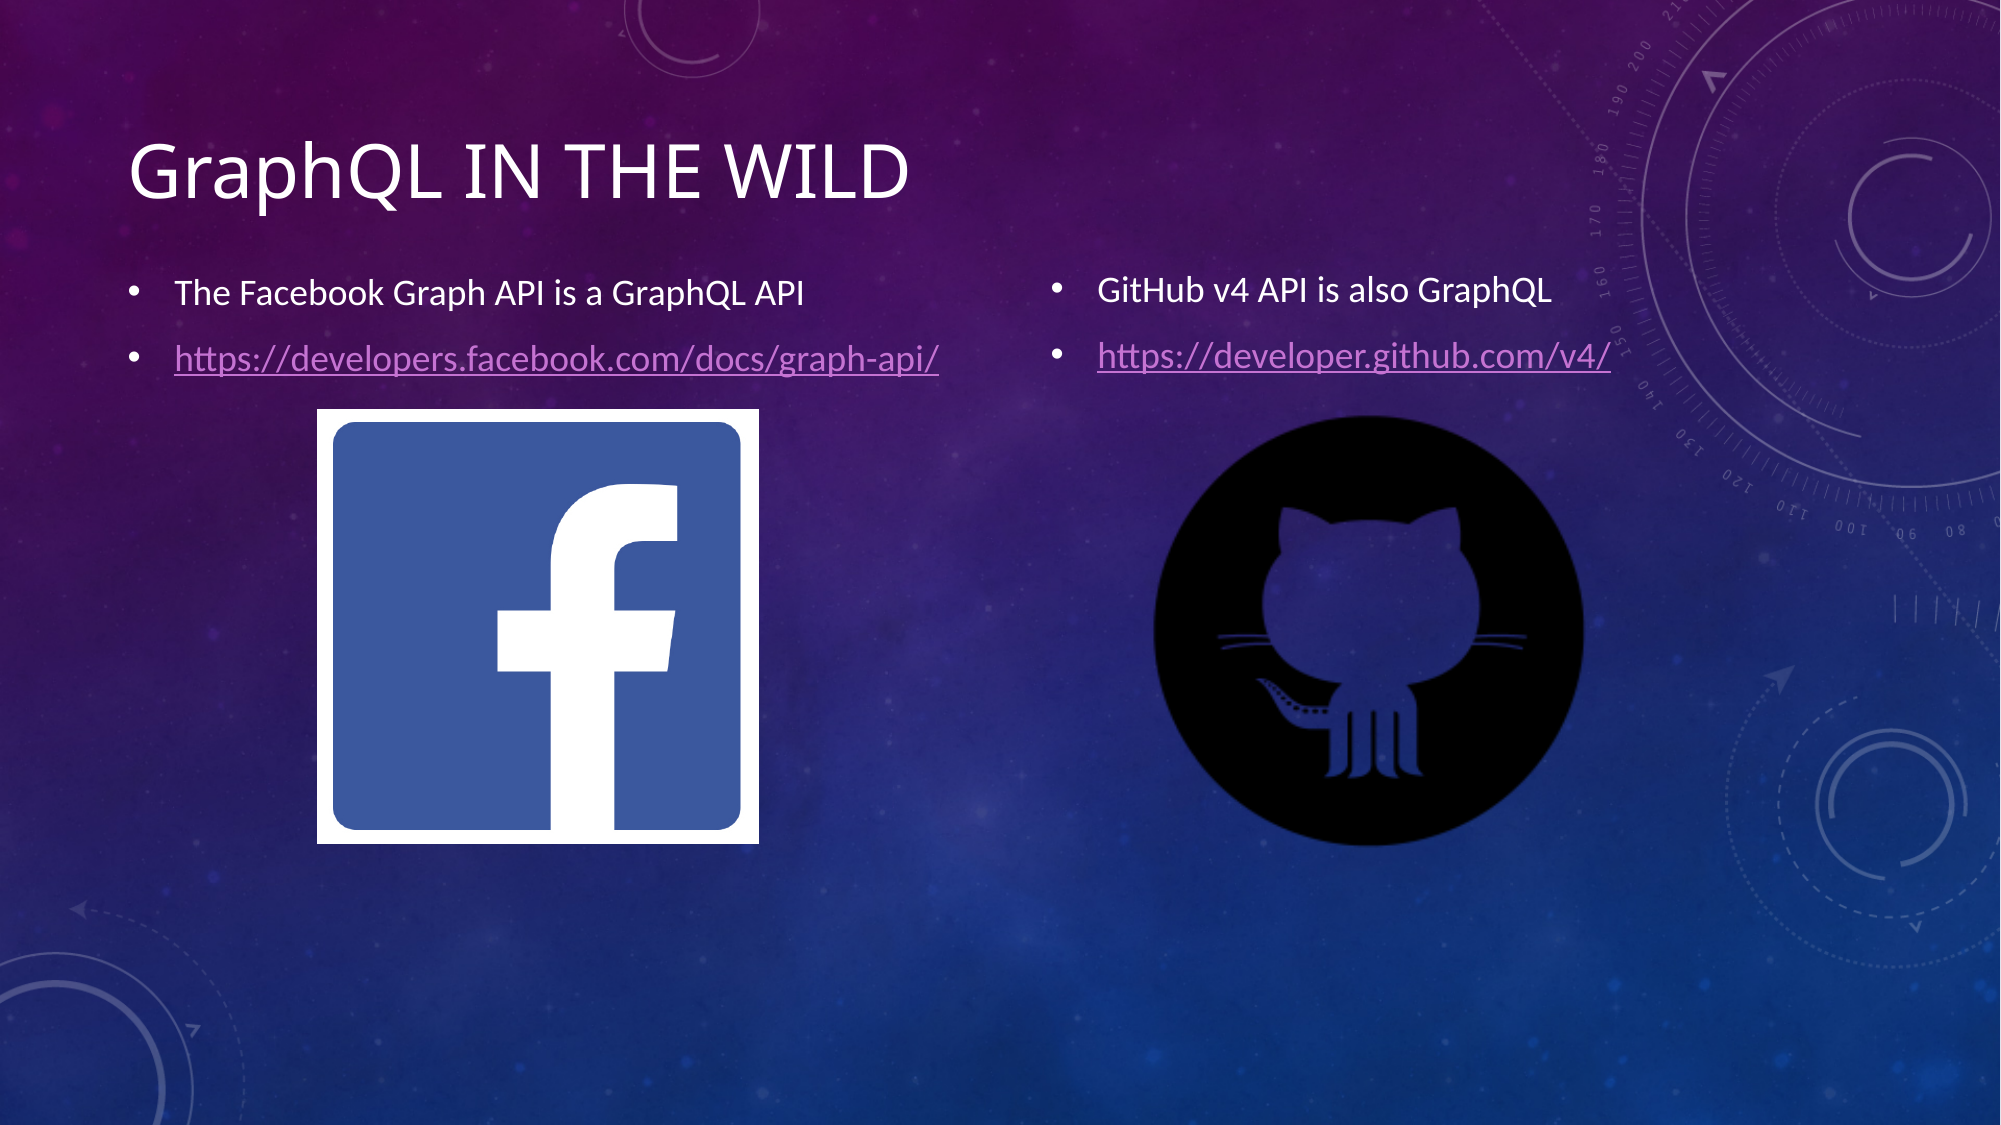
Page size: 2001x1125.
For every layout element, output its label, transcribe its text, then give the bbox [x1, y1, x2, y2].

text_box GitHub v4 API is also GraphQL https://developer.github.com/v4/ [1035, 257, 1938, 384]
title Graphql in the wild [112, 99, 1775, 237]
list The Facebook Graph API is a GraphQL API https://developers.facebook.com/docs/graph-api/ [112, 236, 964, 410]
picture [0, 0, 2001, 1125]
